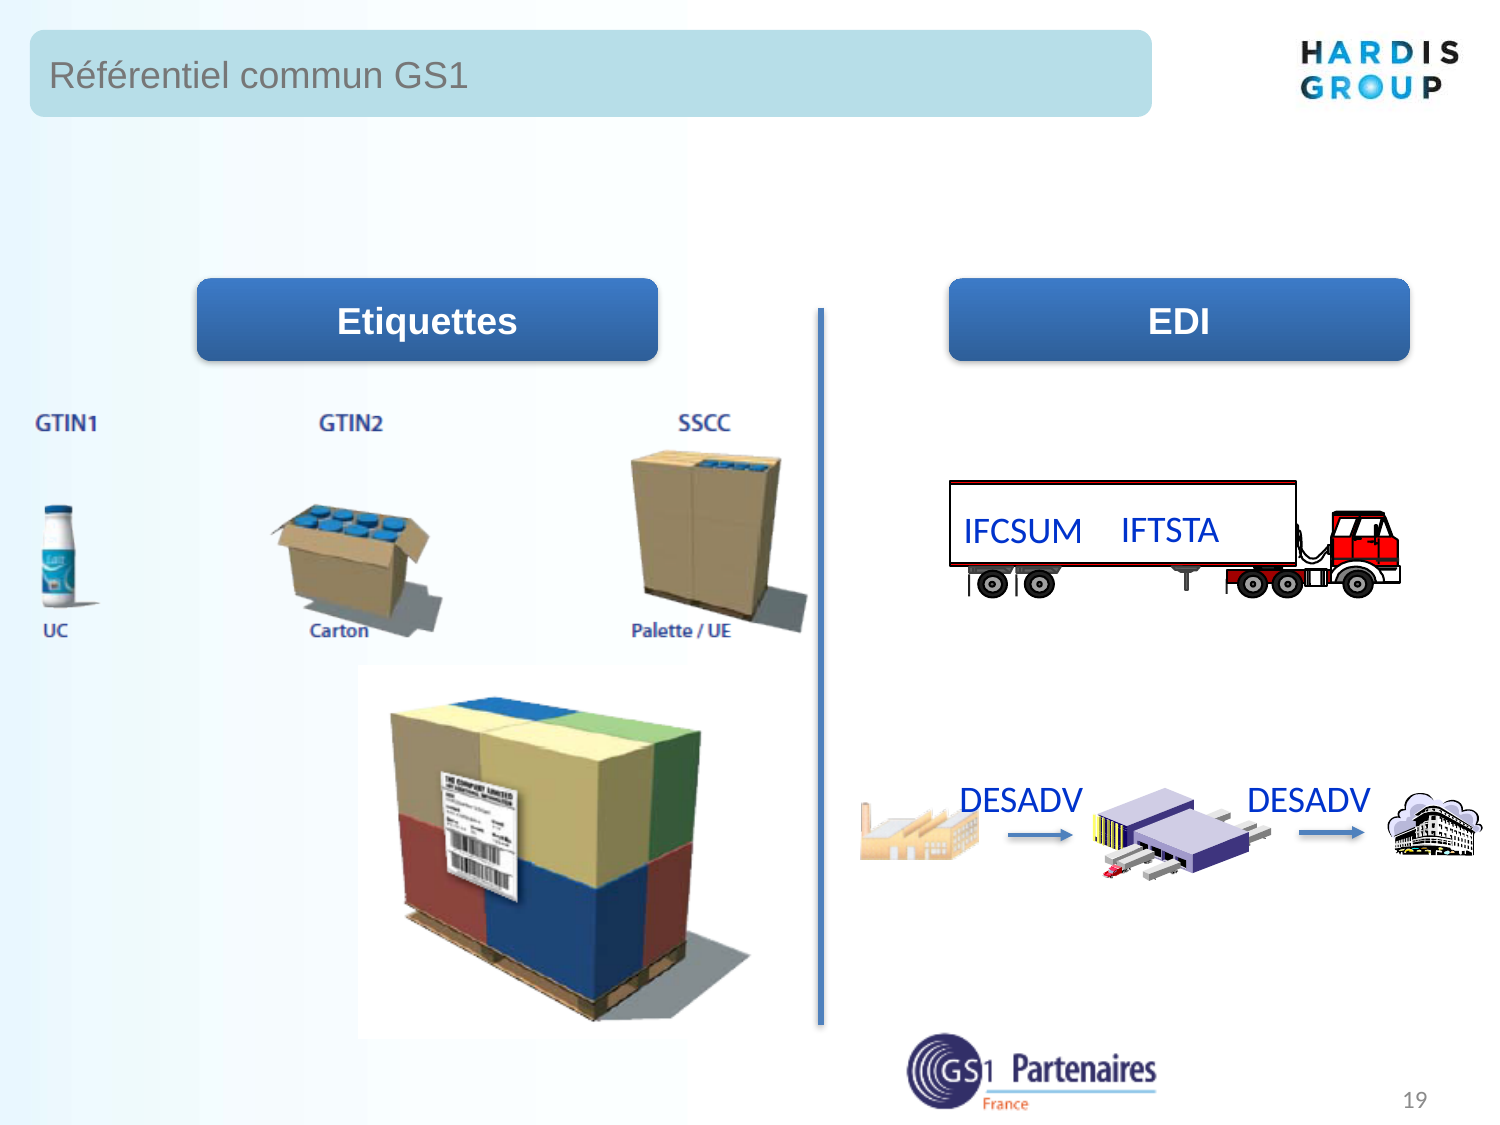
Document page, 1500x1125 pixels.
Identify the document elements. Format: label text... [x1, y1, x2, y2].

text_box DESADV [944, 767, 1134, 828]
slide_number 19 [1177, 1069, 1443, 1125]
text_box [1092, 787, 1272, 882]
picture [0, 0, 1500, 1125]
text_box Etiquettes [197, 278, 658, 362]
text_box Référentiel commun GS1 [29, 29, 1152, 117]
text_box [950, 480, 1401, 598]
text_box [1387, 792, 1483, 856]
text_box EDI [948, 278, 1410, 362]
text_box DESADV [1232, 768, 1422, 828]
